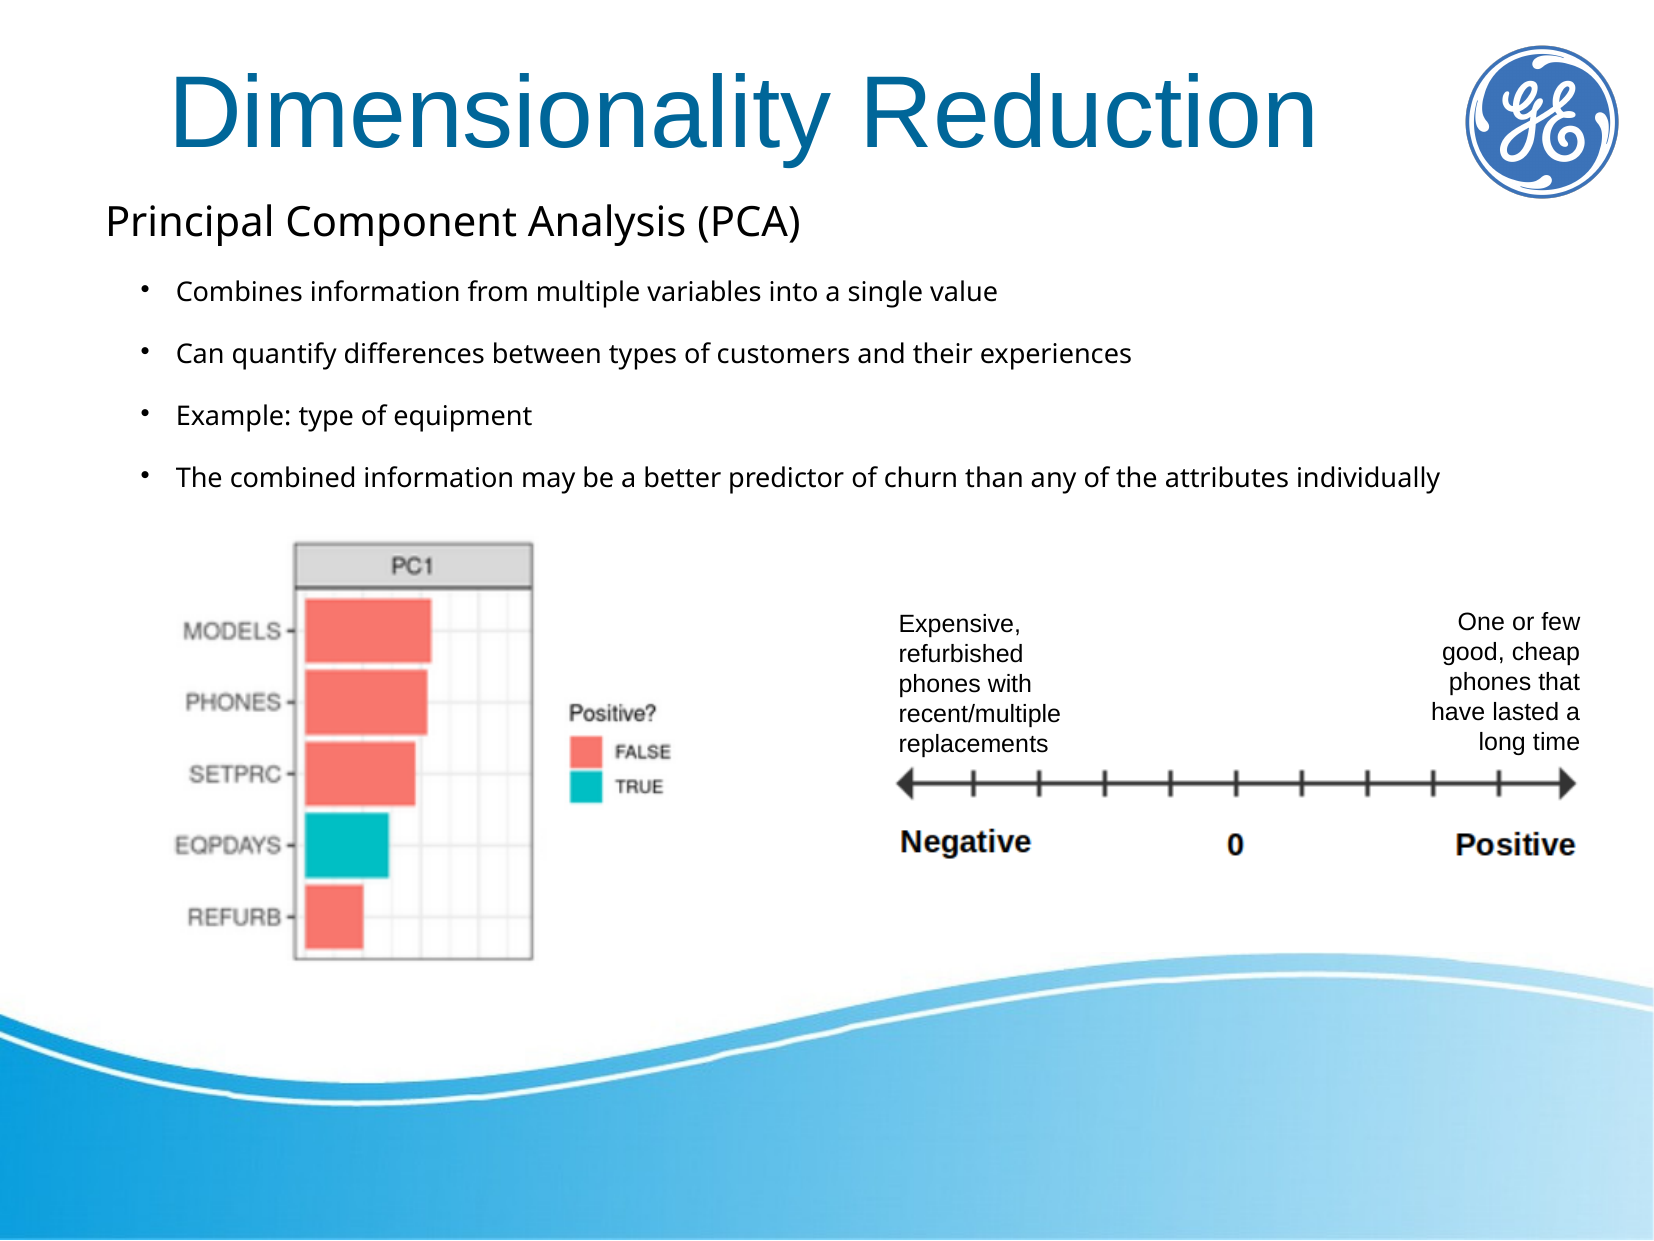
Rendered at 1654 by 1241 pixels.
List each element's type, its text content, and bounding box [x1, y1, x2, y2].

text_box Principal Component Analysis (PCA) Combines information from multiple variables into a single value Can quantify differences between types of customers and their experiences Example: type of equipment The combined information may be a better predictor of churn than any of the attributes individually [104, 194, 1545, 510]
text_box Dimensionality Reduction [0, 2, 1488, 210]
text_box Expensive, refurbished phones with recent/multiple replacements [883, 599, 1079, 753]
picture [1464, 44, 1620, 200]
picture [883, 753, 1591, 876]
picture [0, 529, 1654, 1240]
text_box One or few good, cheap phones that have lasted a long time [1400, 598, 1596, 782]
